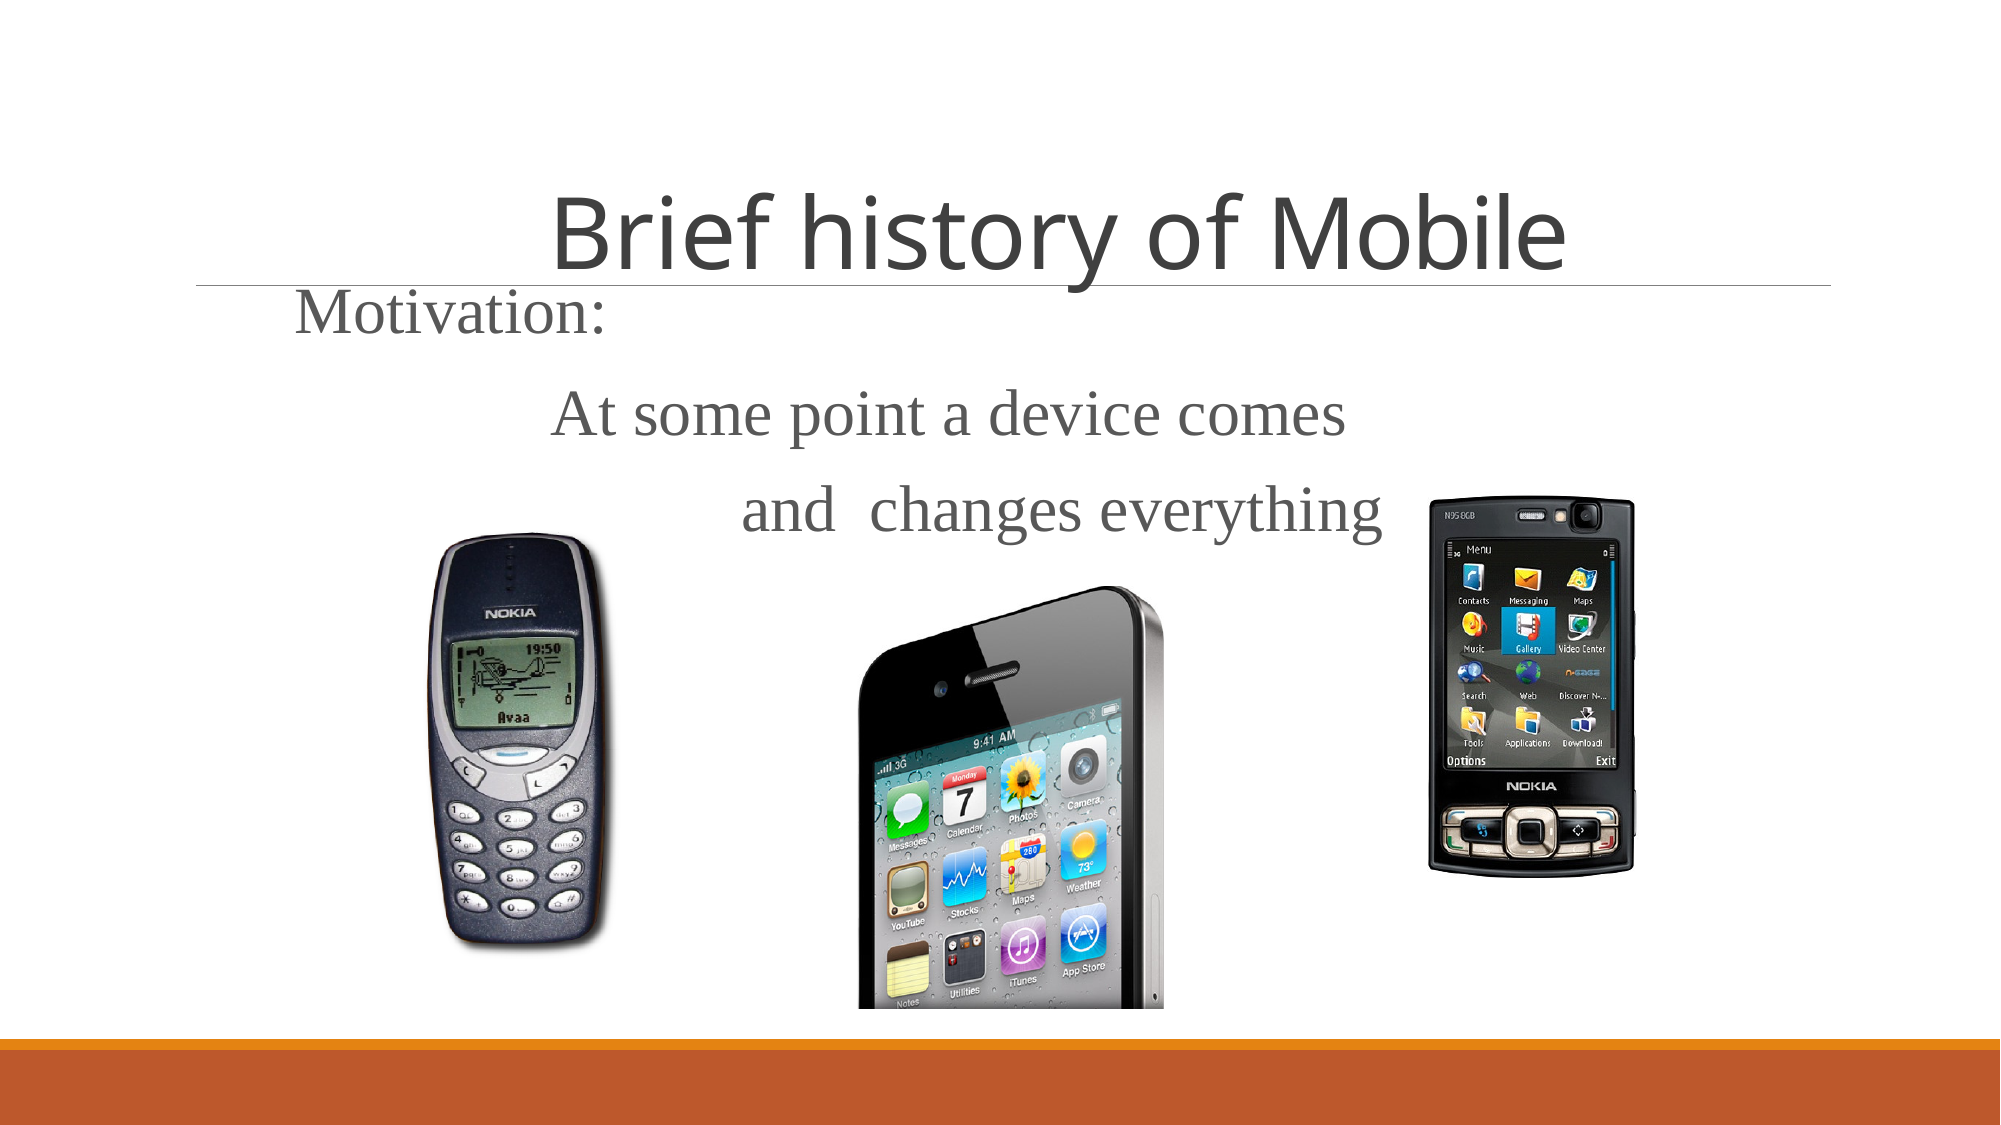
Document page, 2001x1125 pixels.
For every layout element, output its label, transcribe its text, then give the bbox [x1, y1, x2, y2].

text_box Motivation: At some point a device comes and changes everything [292, 248, 1452, 545]
text_box [423, 530, 621, 959]
title Brief history of Mobile [547, 99, 1624, 290]
text_box [857, 586, 1164, 1009]
text_box [1413, 491, 1639, 882]
